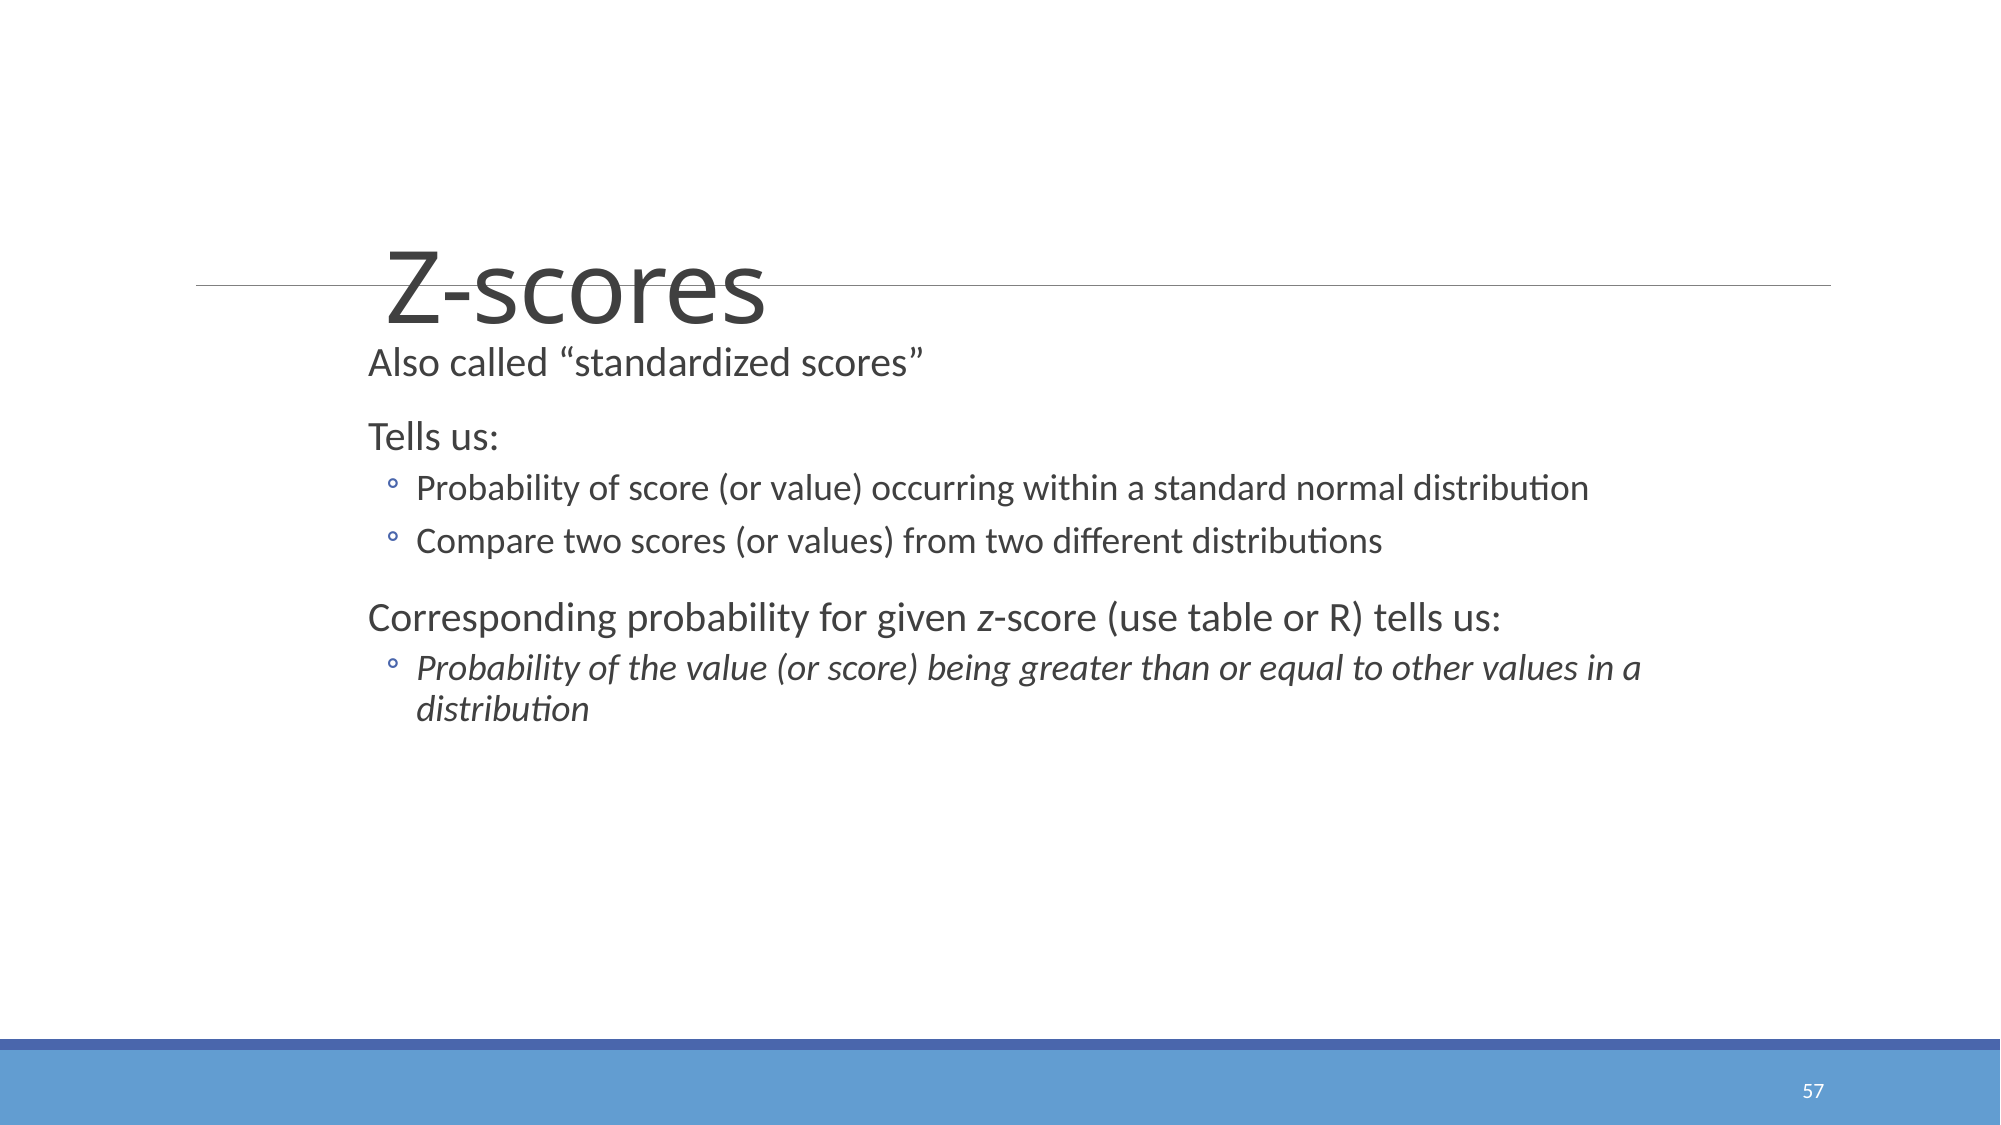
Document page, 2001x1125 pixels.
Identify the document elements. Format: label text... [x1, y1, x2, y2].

slide_number 57 [1624, 1059, 1840, 1120]
title Z-scores [370, 134, 1665, 352]
